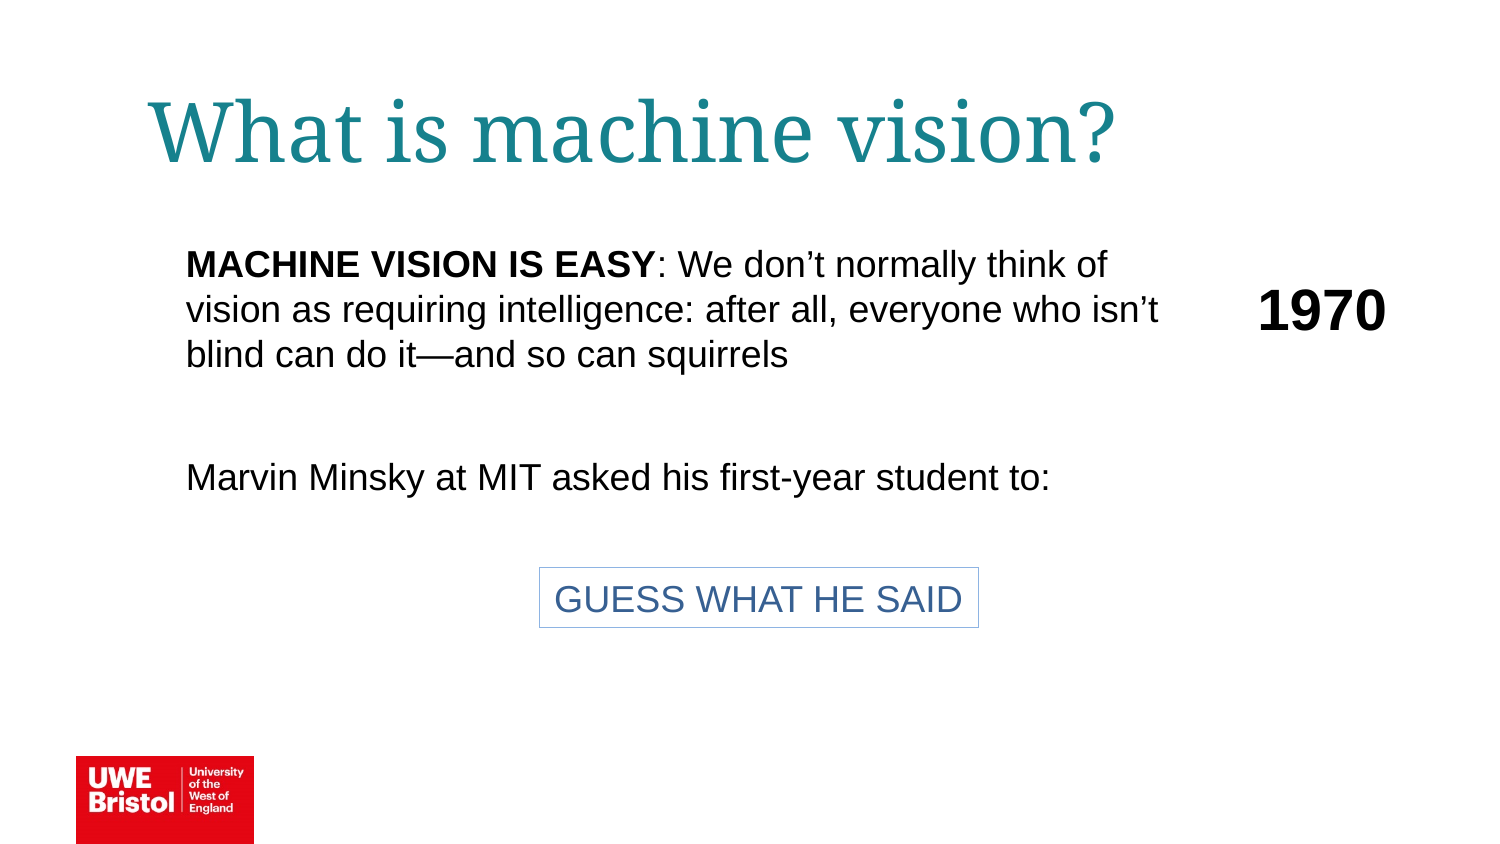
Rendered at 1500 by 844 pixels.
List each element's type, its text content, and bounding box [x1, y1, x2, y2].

text_box 1970 [1242, 264, 1403, 350]
text_box GUESS WHAT HE SAID [539, 567, 979, 628]
text_box MACHINE VISION IS EASY: We don’t normally think of vision as requiring intelligence: after all, everyone who isn’t blind can do it—and so can squirrels [171, 232, 1223, 383]
list What is machine vision? [147, 91, 1242, 170]
picture [76, 756, 254, 844]
text_box Marvin Minsky at MIT asked his first-year student to: [171, 445, 1093, 506]
